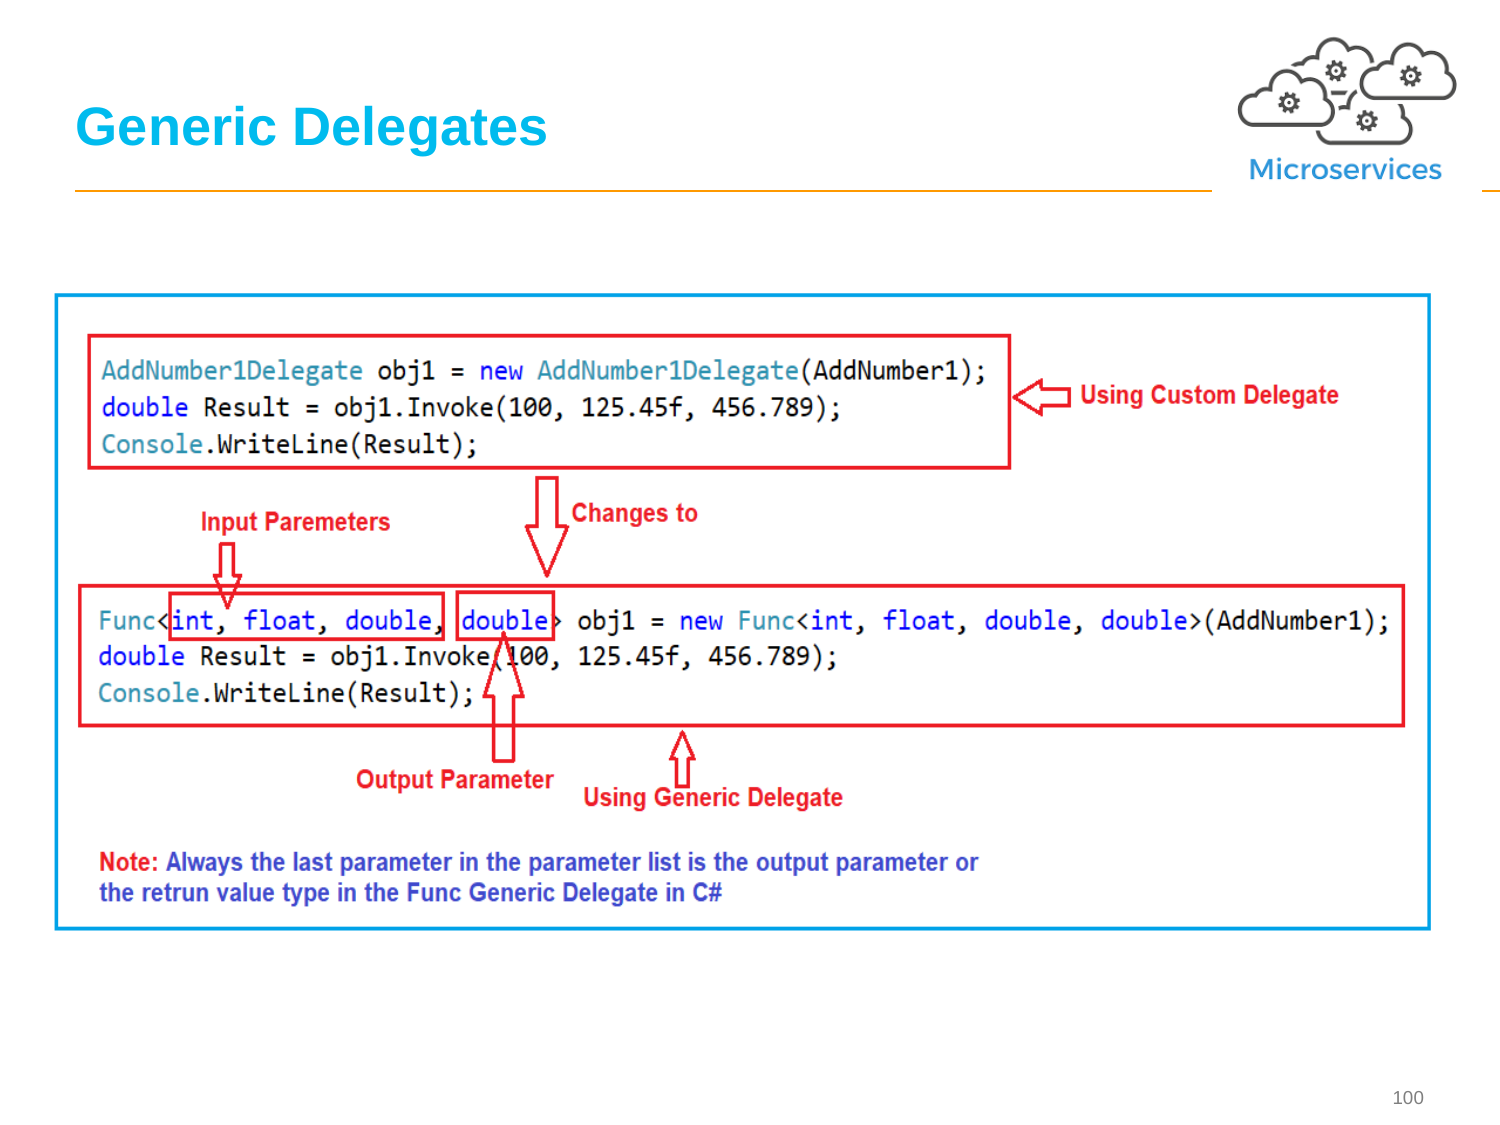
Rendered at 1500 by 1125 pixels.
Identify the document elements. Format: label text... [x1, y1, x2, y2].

title Generic Delegates [75, 27, 1422, 157]
picture [1212, 1, 1482, 203]
picture [49, 287, 1438, 937]
